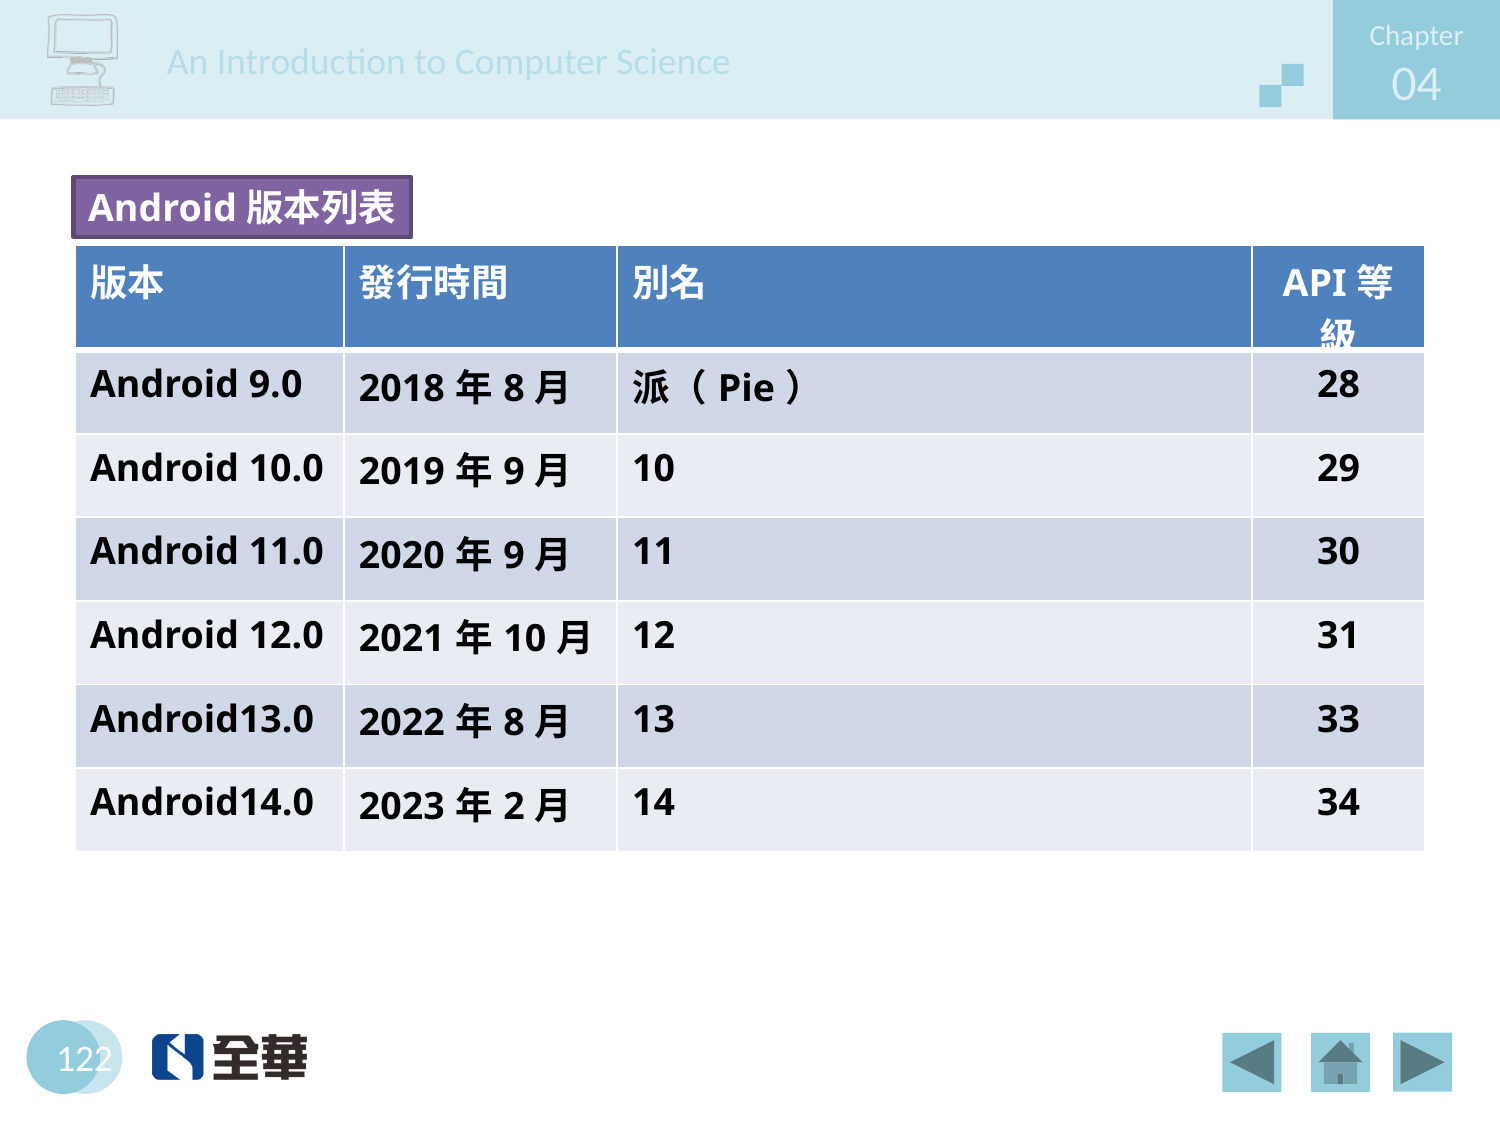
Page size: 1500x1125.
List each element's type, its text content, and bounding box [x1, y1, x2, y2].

table_cell 派（Pie） [618, 353, 1251, 433]
table_cell Android 11.0 [76, 518, 343, 600]
table_cell 31 [1253, 602, 1424, 684]
table_cell Android 12.0 [76, 602, 343, 684]
table_cell Android13.0 [76, 685, 343, 767]
table_cell Android14.0 [76, 769, 343, 851]
table_cell 2022年8月 [345, 685, 616, 767]
picture [152, 1034, 307, 1080]
table_cell 2023年2月 [345, 769, 616, 851]
table_cell 2020年9月 [345, 518, 616, 600]
table_cell 33 [1253, 685, 1424, 767]
table_cell 34 [1253, 769, 1424, 851]
table_cell 29 [1253, 435, 1424, 516]
table_header 發行時間 [345, 246, 616, 347]
table_cell Android 10.0 [76, 435, 343, 516]
picture [47, 14, 118, 106]
table_cell 13 [618, 685, 1251, 767]
table_header API等級 [1253, 246, 1424, 347]
table_cell 30 [1253, 518, 1424, 600]
table_header 版本 [76, 246, 343, 347]
table_cell Android 9.0 [76, 353, 343, 433]
table_header 別名 [618, 246, 1251, 347]
text_box Android版本列表 [71, 175, 413, 239]
table_cell 28 [1253, 353, 1424, 433]
table_cell 2019年9月 [345, 435, 616, 516]
table_cell 10 [618, 435, 1251, 516]
table_cell 2018年8月 [345, 353, 616, 433]
table_cell 2021年10月 [345, 602, 616, 684]
table_cell 12 [618, 602, 1251, 684]
table_cell 11 [618, 518, 1251, 600]
table_cell 14 [618, 769, 1251, 851]
